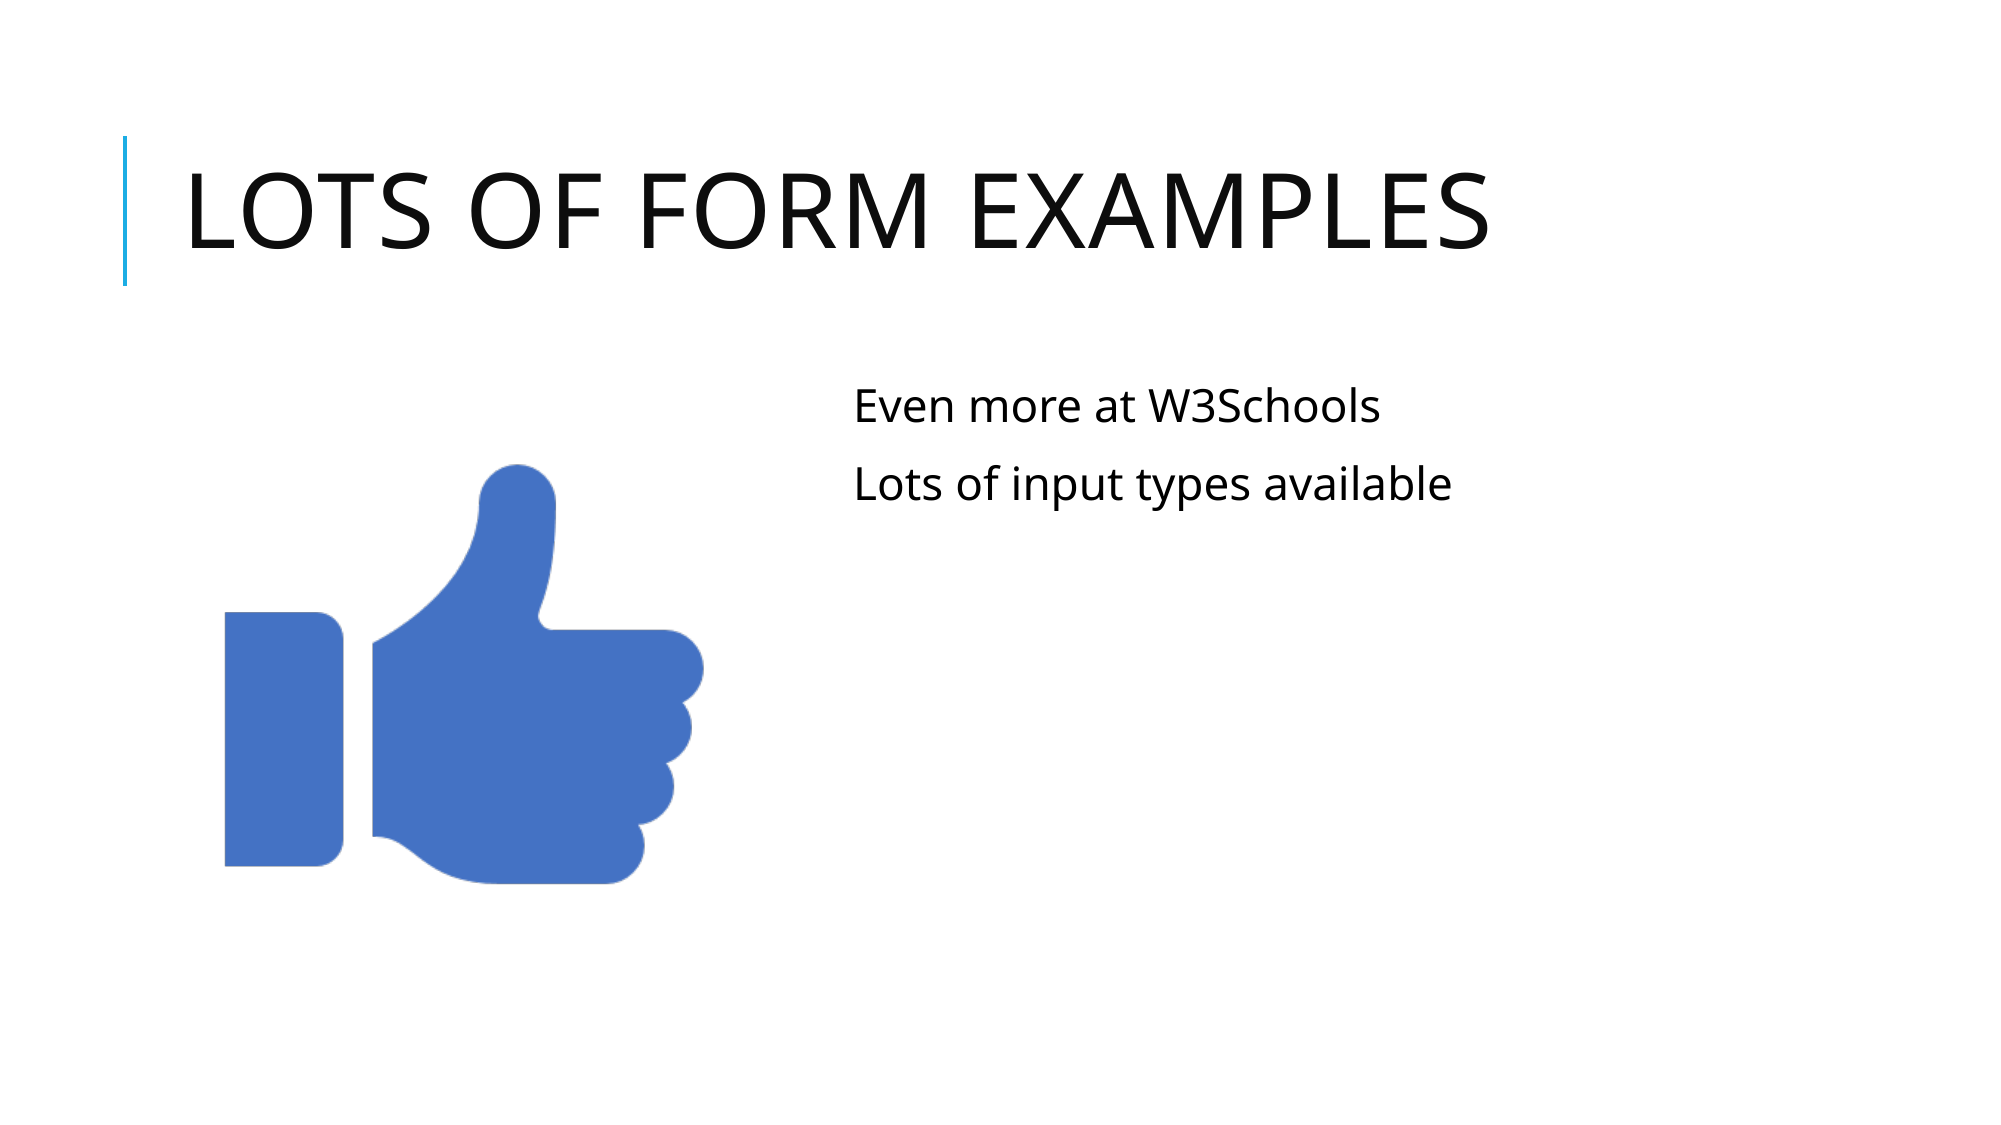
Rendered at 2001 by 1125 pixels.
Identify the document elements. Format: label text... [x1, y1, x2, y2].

picture [181, 391, 748, 958]
title Lots of form examples [168, 96, 1763, 342]
list Even more at W3Schools Lots of input types available [830, 375, 1763, 1035]
